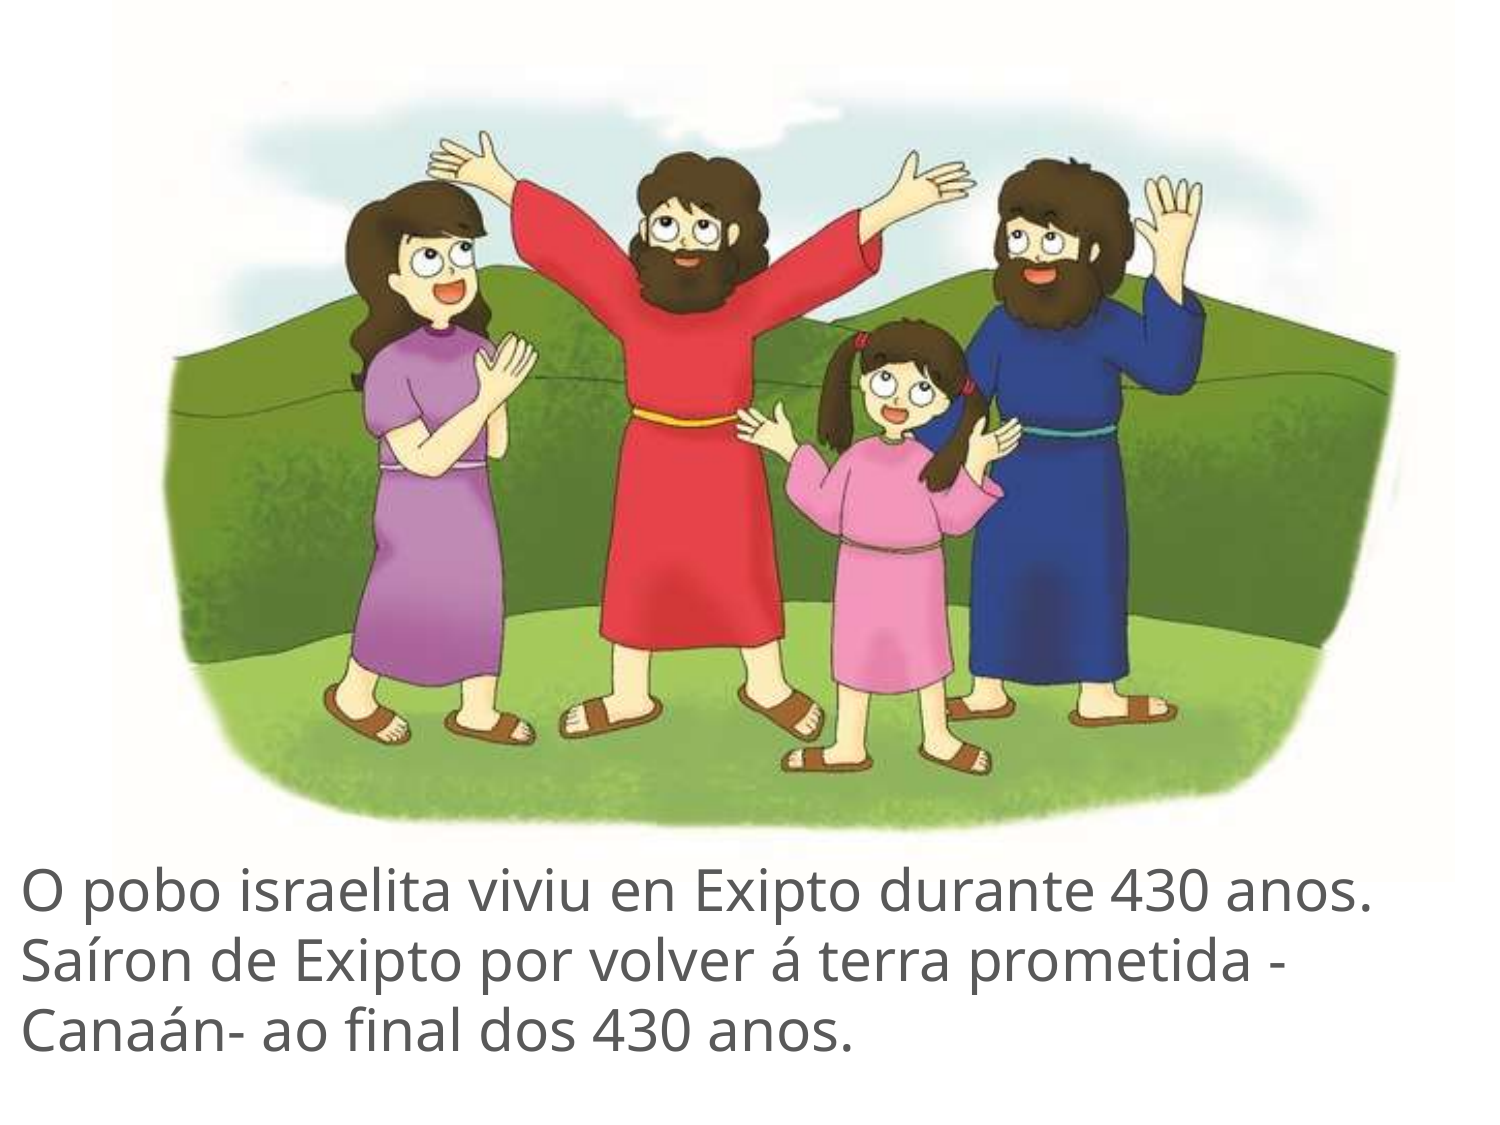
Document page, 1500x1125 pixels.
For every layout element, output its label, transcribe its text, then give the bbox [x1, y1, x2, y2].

picture [111, 0, 1455, 882]
text_box O pobo israelita viviu en Exipto durante 430 anos. Saíron de Exipto por volver á terra prometida -Canaán- ao final dos 430 anos. [5, 846, 1476, 1071]
